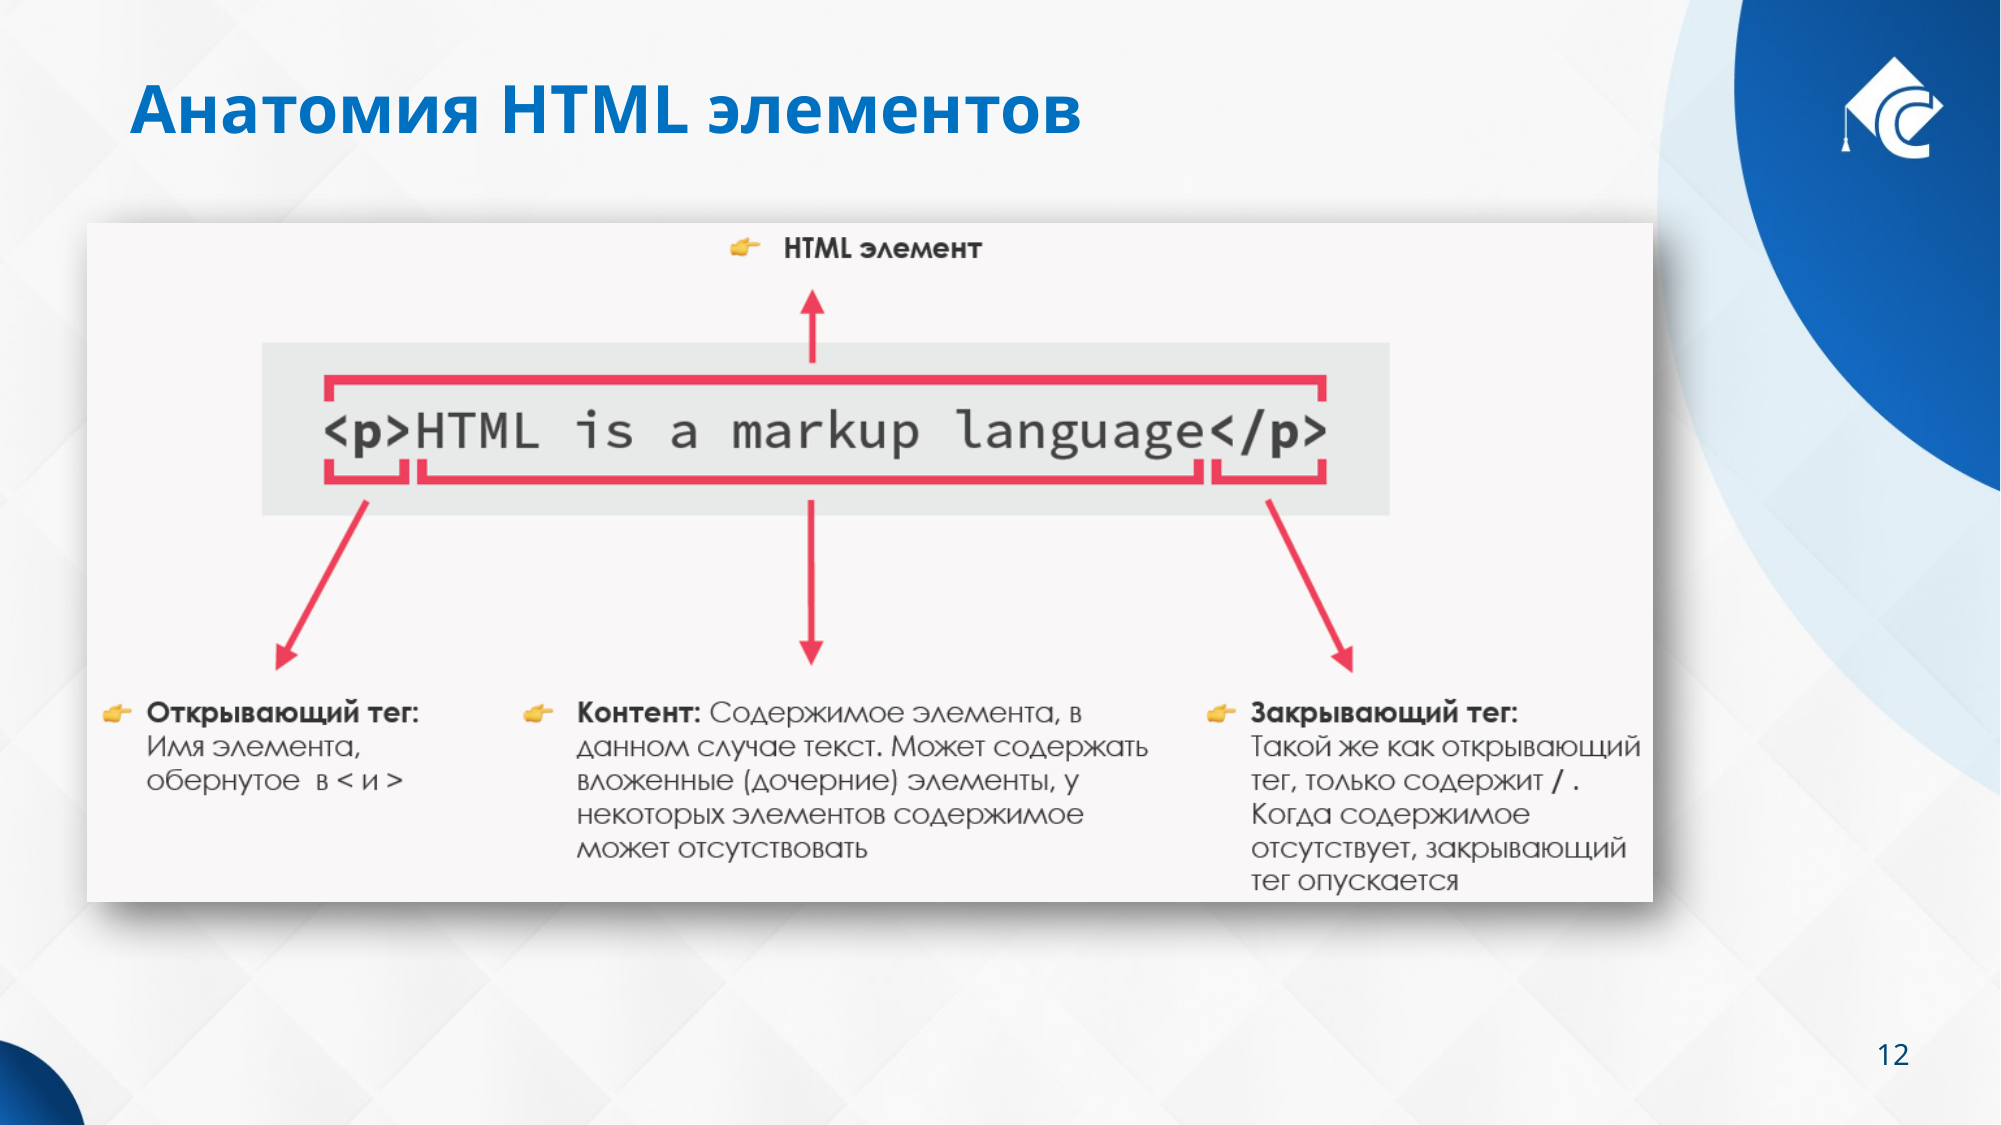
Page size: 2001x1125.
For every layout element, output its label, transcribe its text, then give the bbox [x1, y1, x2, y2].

title Анатомия HTML элементов [115, 59, 1652, 164]
slide_number 12 [1806, 1026, 1925, 1086]
picture [0, 0, 2001, 1125]
